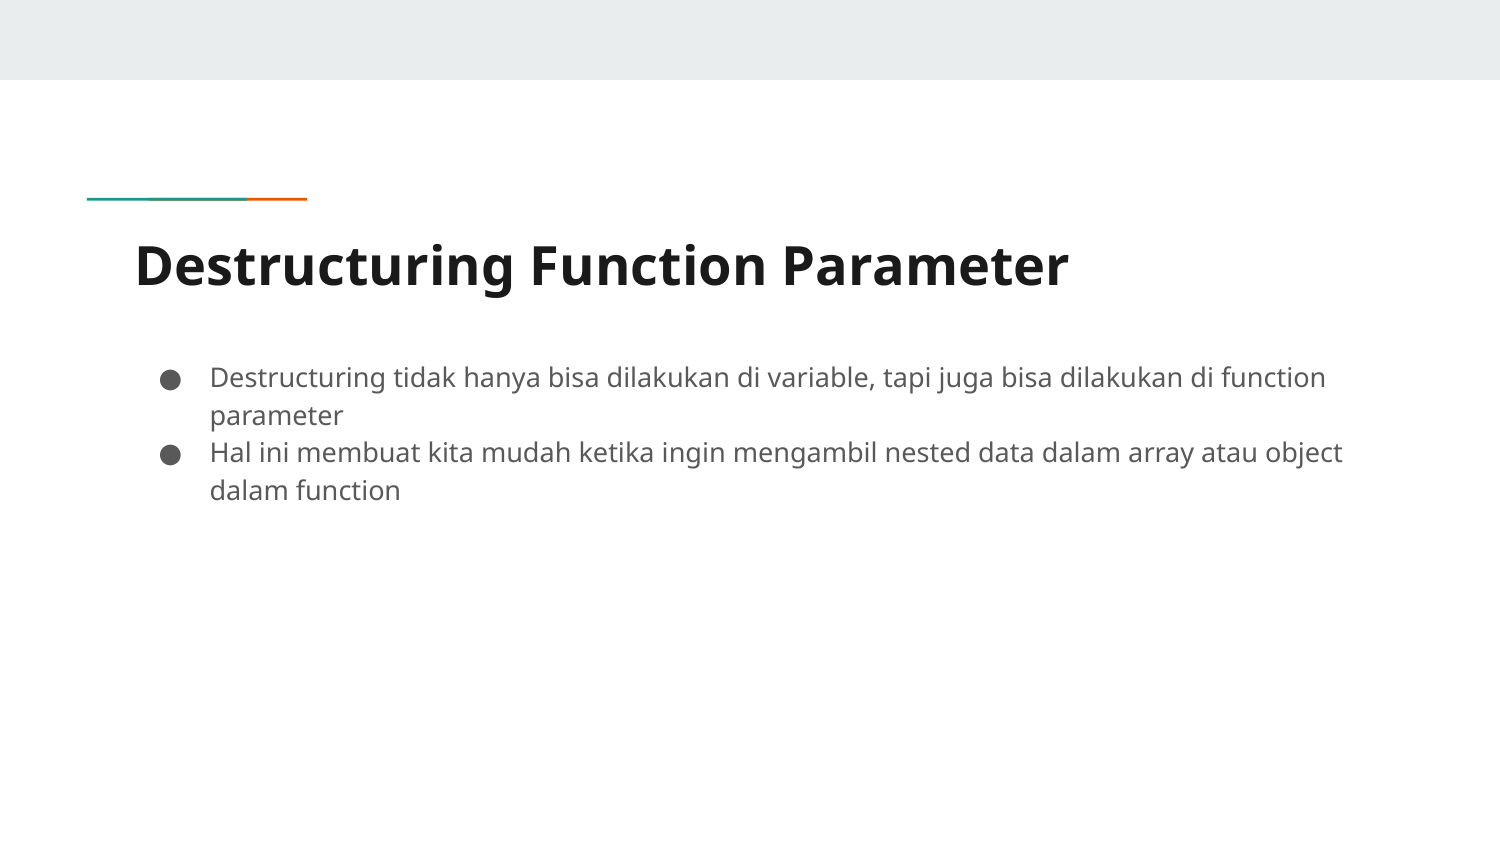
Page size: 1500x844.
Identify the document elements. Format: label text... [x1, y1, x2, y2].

title Destructuring Function Parameter [119, 216, 1381, 305]
list Destructuring tidak hanya bisa dilakukan di variable, tapi juga bisa dilakukan di function parameter Hal ini membuat kita mudah ketika ingin mengambil nested data dalam array atau object dalam function [119, 341, 1381, 712]
